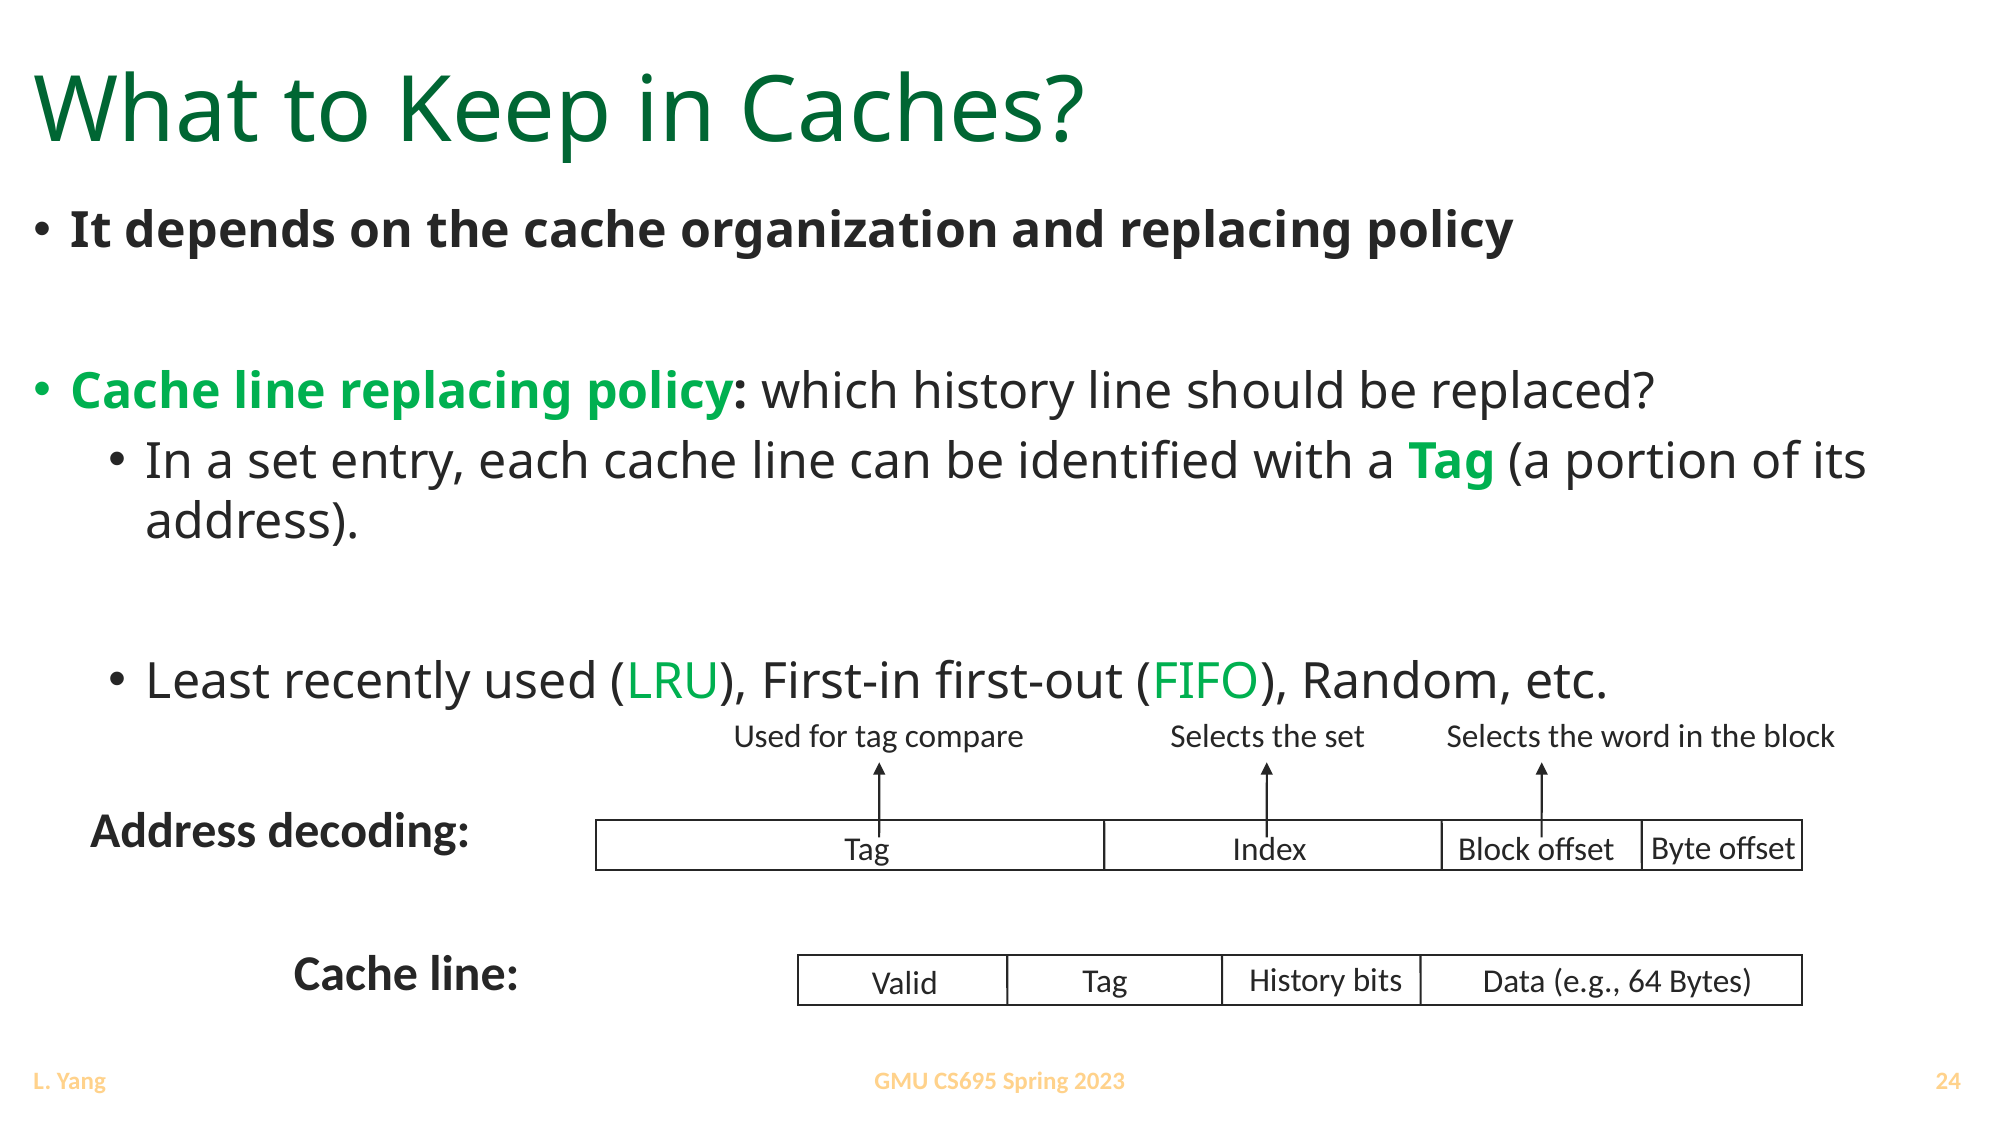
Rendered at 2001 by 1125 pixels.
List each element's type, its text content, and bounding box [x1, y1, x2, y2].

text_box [716, 707, 1042, 838]
text_box [905, 819, 1104, 870]
text_box Block offset [1443, 838, 1630, 875]
list It depends on the cache organization and replacing policy Cache line replacing policy: which history line should be replaced? In a set entry, each cache line can be identified with a Tag (a portion of its address). Least recently used (LRU), First-in first-out (FIFO), Random, etc. [18, 190, 1976, 1035]
text_box Valid [857, 953, 953, 1009]
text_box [1429, 707, 1854, 838]
text_box [1105, 819, 1218, 870]
text_box [596, 819, 829, 870]
text_box Data (e.g., 64 Bytes) [1468, 952, 1768, 1007]
text_box [797, 954, 857, 1005]
text_box [953, 954, 1007, 1005]
slide_number 24 [1526, 1050, 1977, 1110]
text_box [1768, 954, 1802, 1005]
text_box Address decoding: [75, 790, 556, 866]
text_box Byte offset [1636, 838, 1811, 874]
slide_number L. Yang [18, 1050, 469, 1110]
text_box [1630, 838, 1636, 870]
text_box [1008, 954, 1067, 1005]
text_box Cache line: [279, 933, 759, 1009]
title What to Keep in Caches? [18, 25, 1977, 169]
text_box Index [1218, 838, 1322, 875]
text_box [1143, 954, 1222, 1005]
text_box Tag [1067, 952, 1143, 1007]
text_box History bits [1234, 950, 1418, 1006]
text_box [1421, 954, 1468, 1005]
text_box [1322, 819, 1441, 870]
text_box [1154, 707, 1383, 838]
text_box Tag [829, 838, 905, 875]
text_box [1223, 954, 1234, 1005]
footer GMU CS695 Spring 2023 [662, 1050, 1338, 1110]
